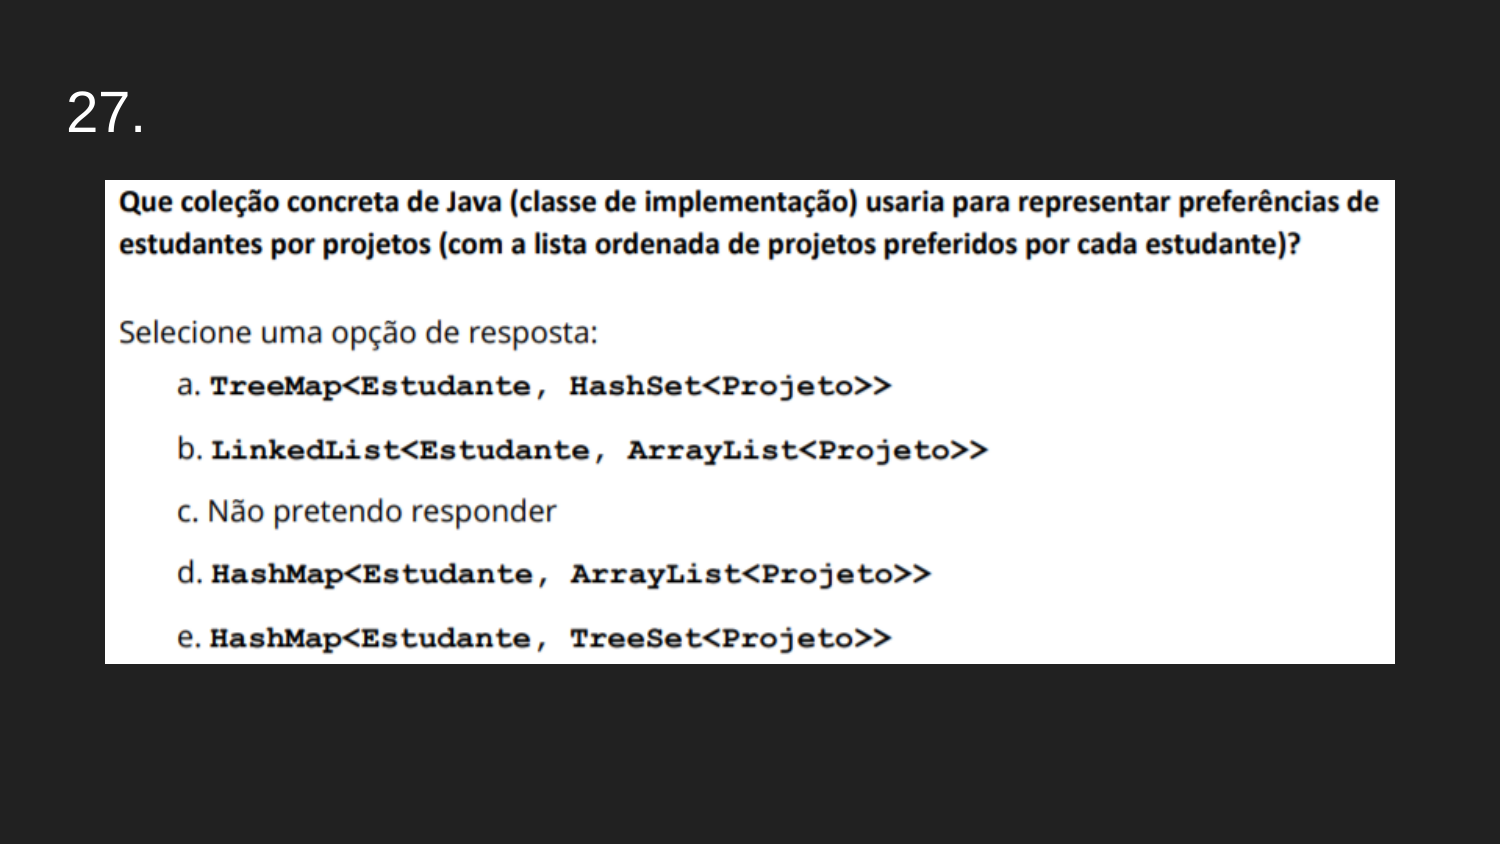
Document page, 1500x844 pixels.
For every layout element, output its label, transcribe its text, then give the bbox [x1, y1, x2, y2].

title 27. [51, 59, 1449, 153]
picture [105, 180, 1395, 664]
